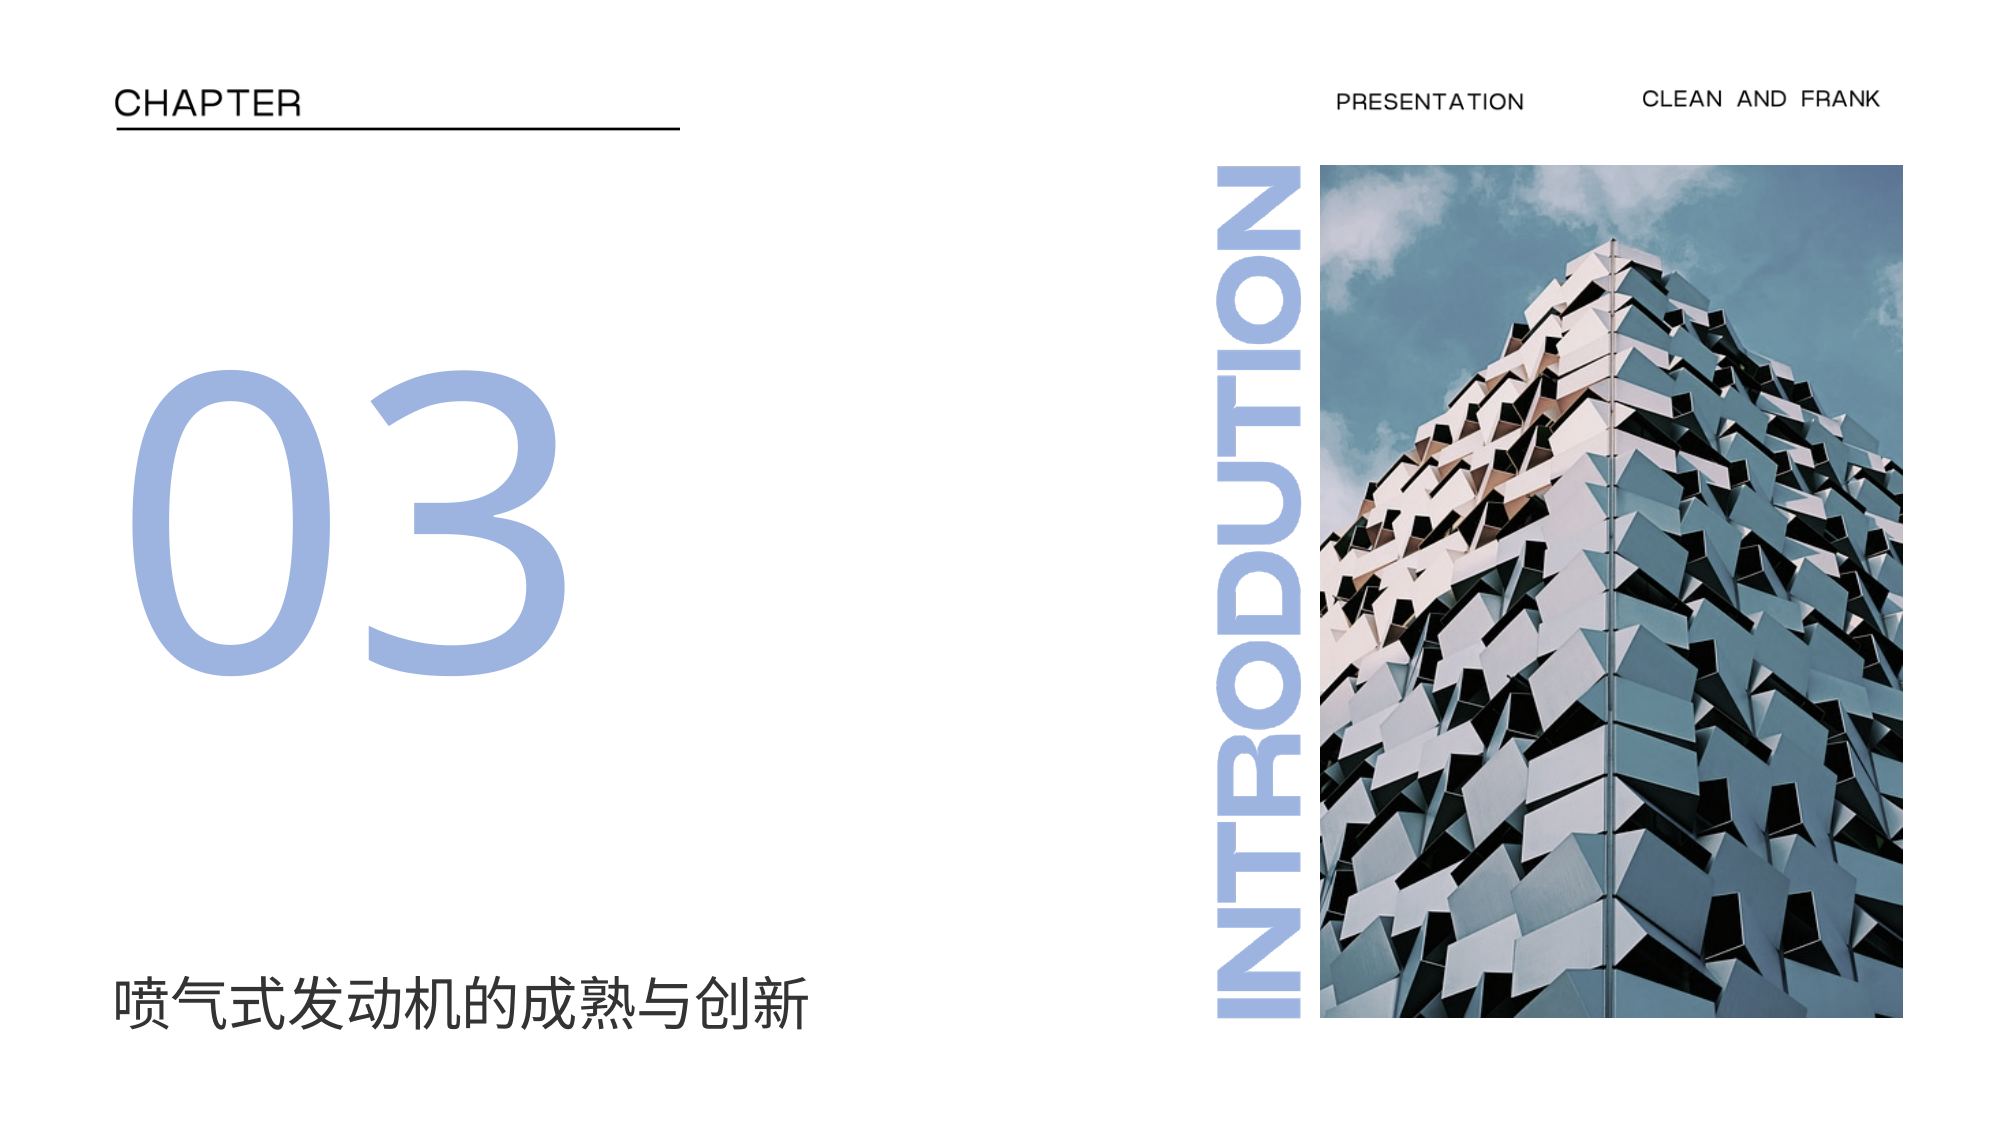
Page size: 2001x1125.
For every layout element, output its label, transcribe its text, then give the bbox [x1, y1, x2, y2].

text_box 喷气式发动机的成熟与创新 [97, 959, 1063, 1045]
text_box 03 [97, 248, 680, 764]
picture [90, 66, 1903, 1094]
